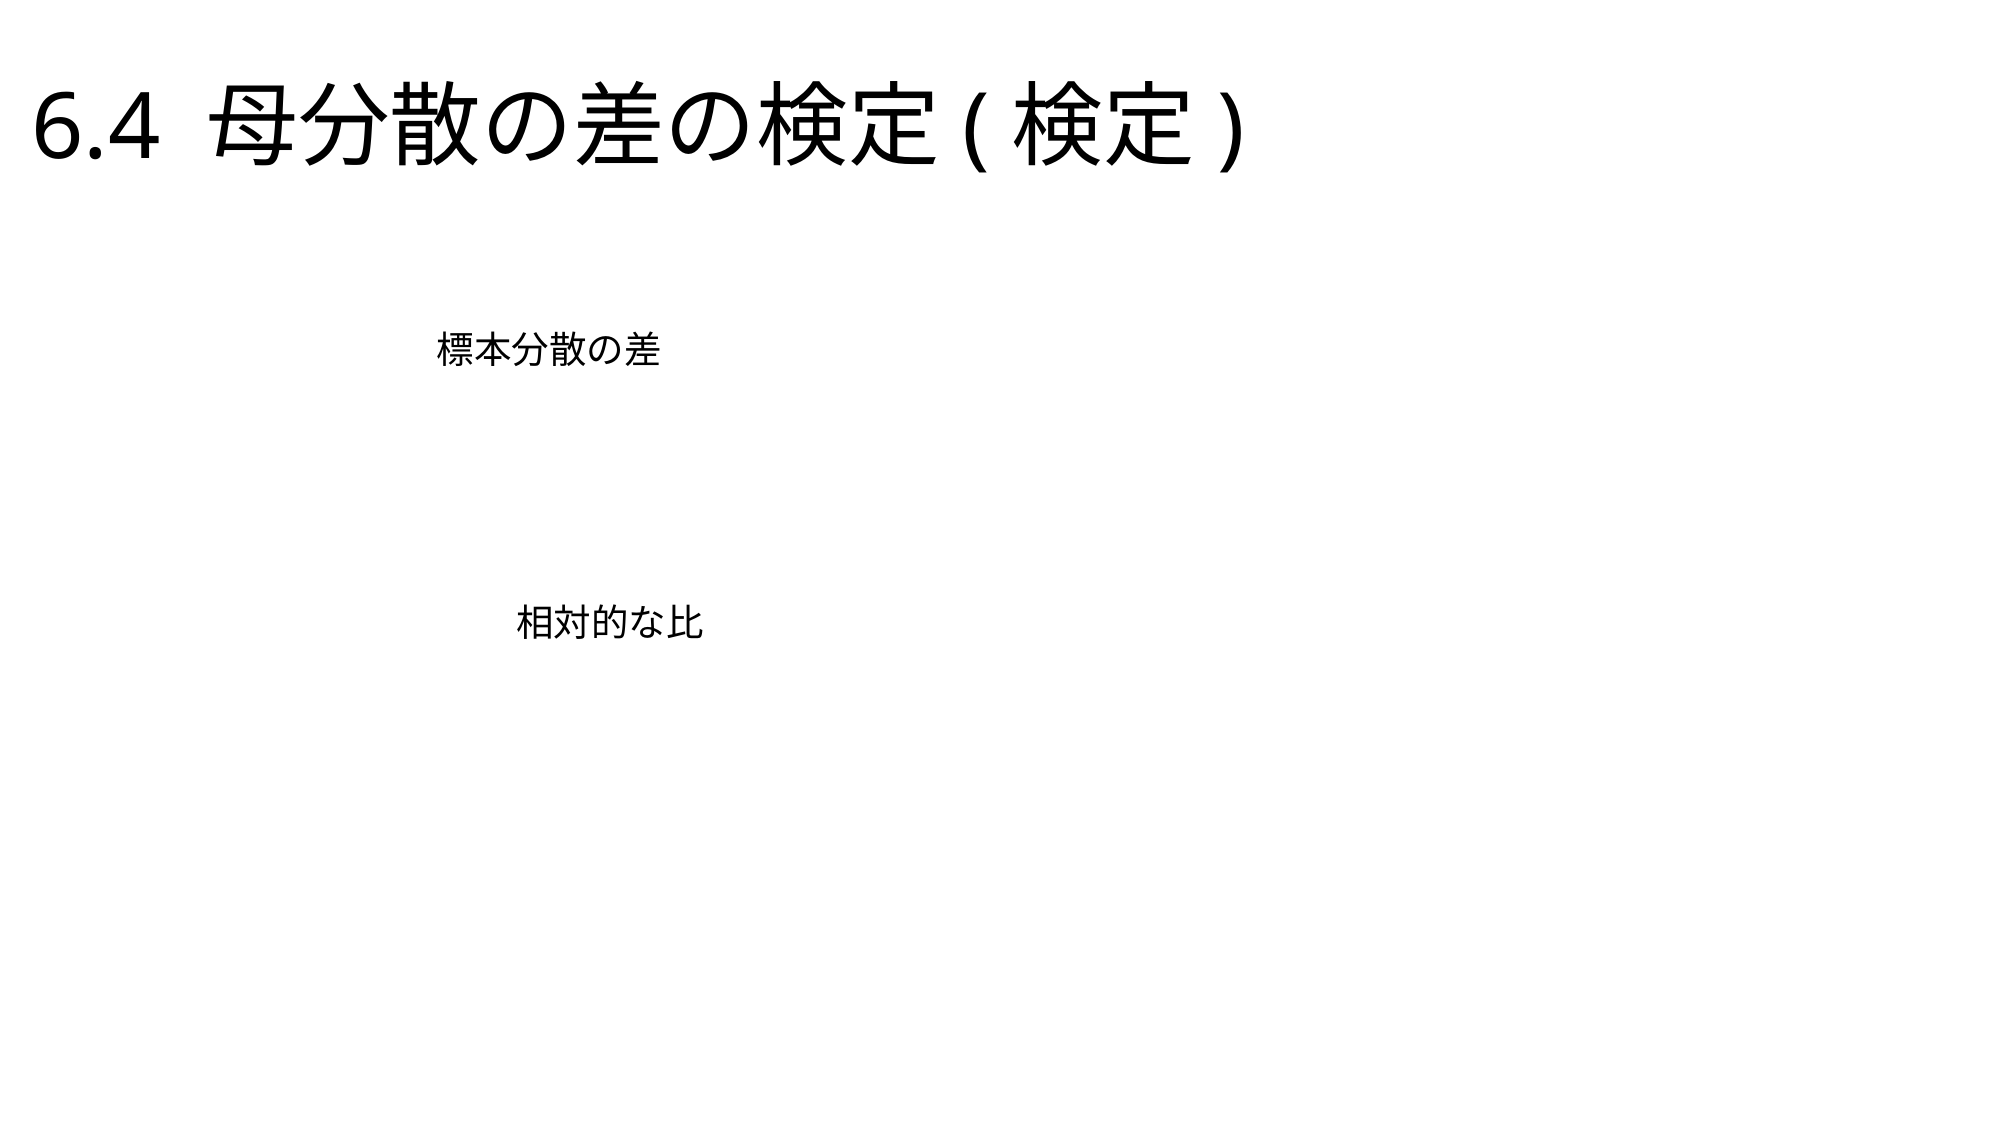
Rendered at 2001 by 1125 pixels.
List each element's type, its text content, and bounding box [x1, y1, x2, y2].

text_box 標本分散の差 [422, 318, 677, 379]
text_box 相対的な比 [501, 591, 719, 652]
